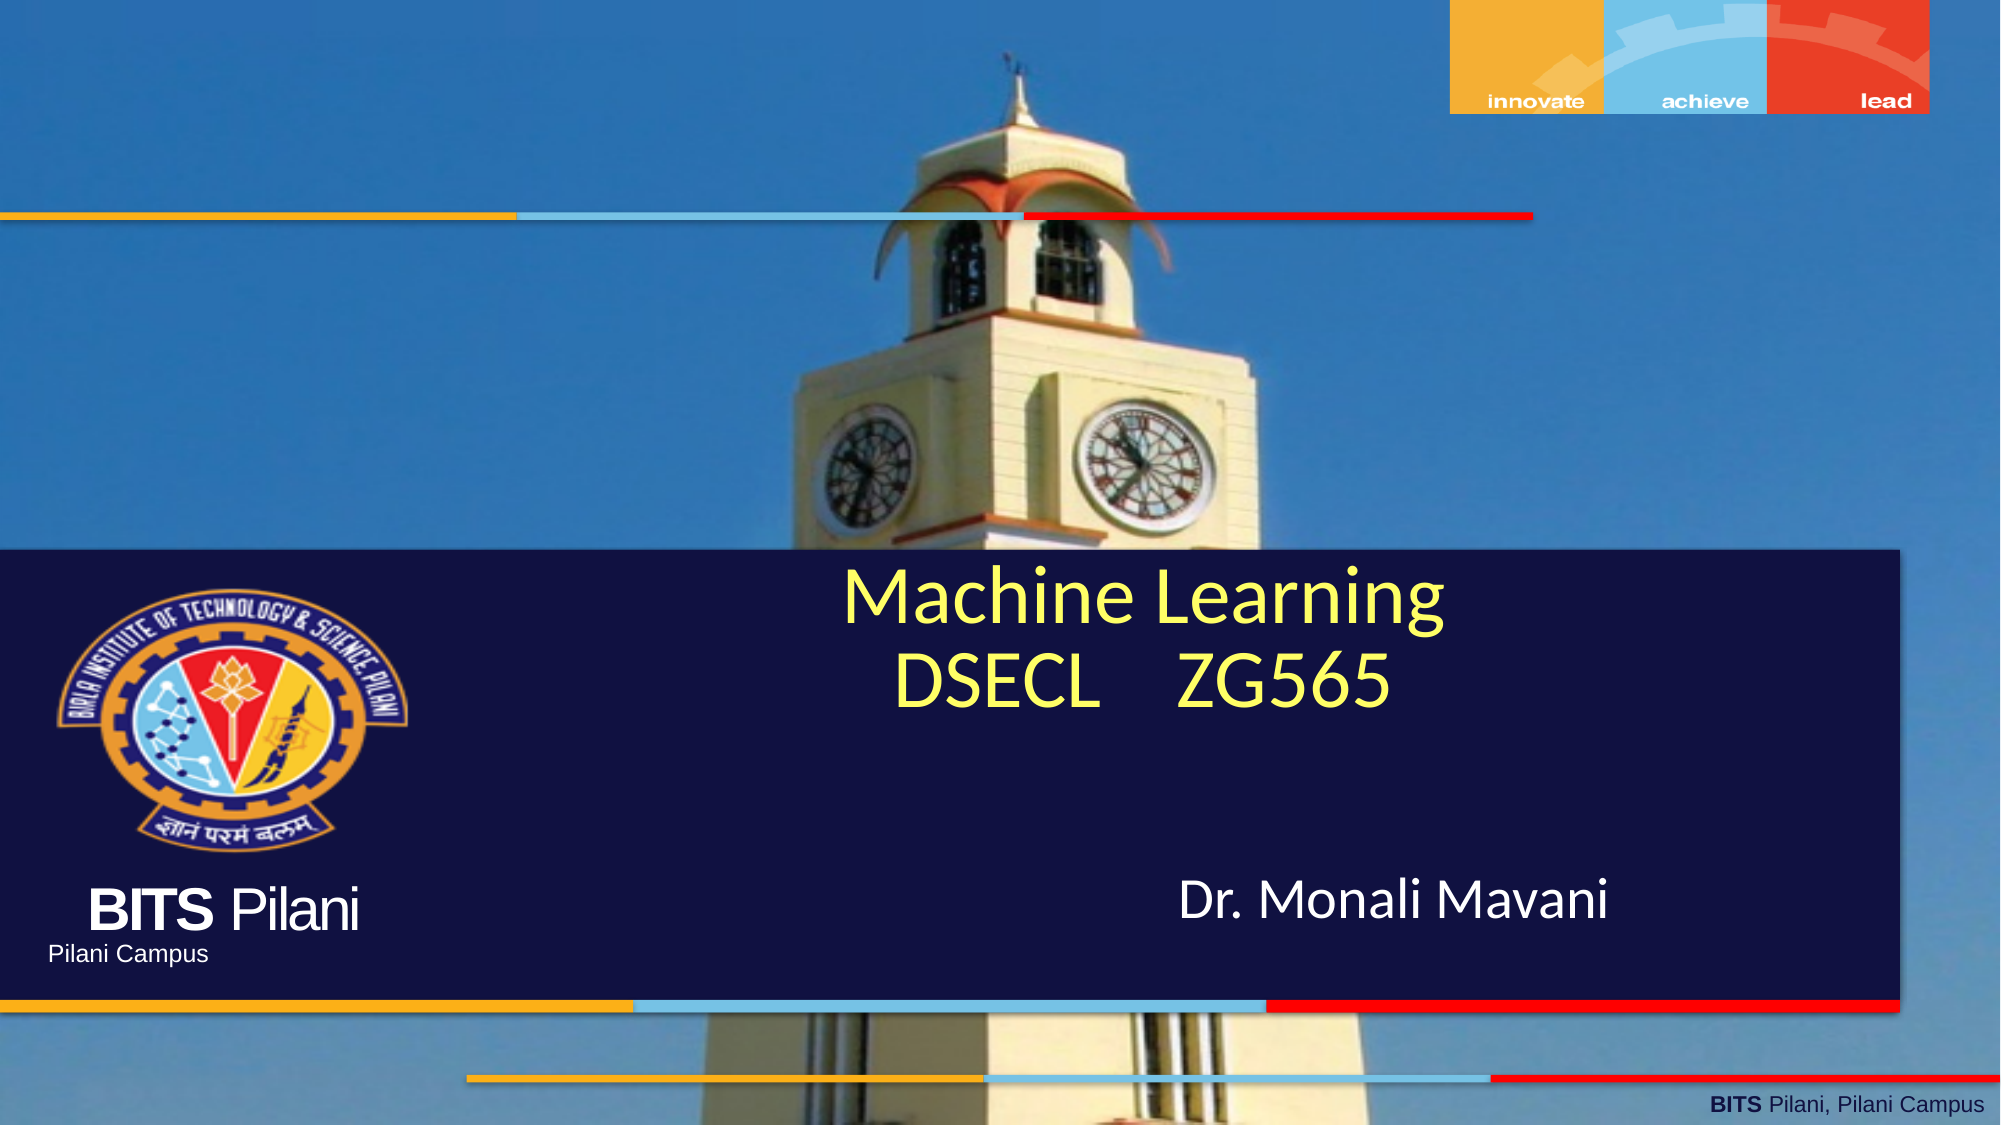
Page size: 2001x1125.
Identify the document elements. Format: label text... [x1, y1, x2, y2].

title Machine Learning DSECL ZG565 [637, 549, 1650, 725]
picture [0, 0, 2001, 1125]
list Dr. Monali Mavani [675, 812, 1625, 975]
